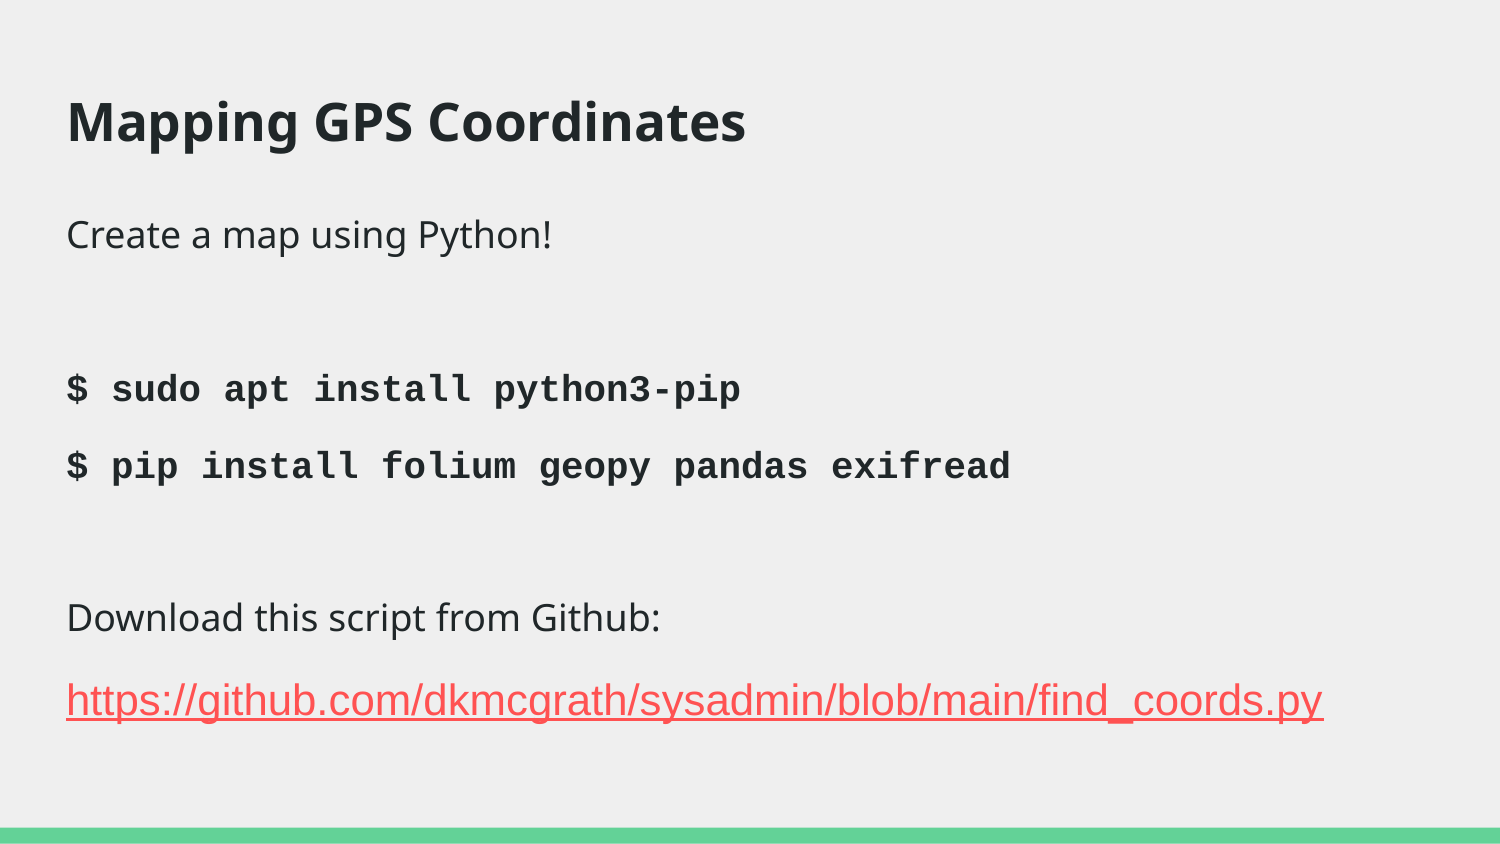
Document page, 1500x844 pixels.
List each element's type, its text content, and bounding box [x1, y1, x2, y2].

list Create a map using Python! $ sudo apt install python3-pip $ pip install folium geopy pandas exifread Download this script from Github: https://github.com/dkmcgrath/sysadmin/blob/main/find_coords.py [51, 189, 1449, 750]
title Mapping GPS Coordinates [51, 72, 1449, 167]
